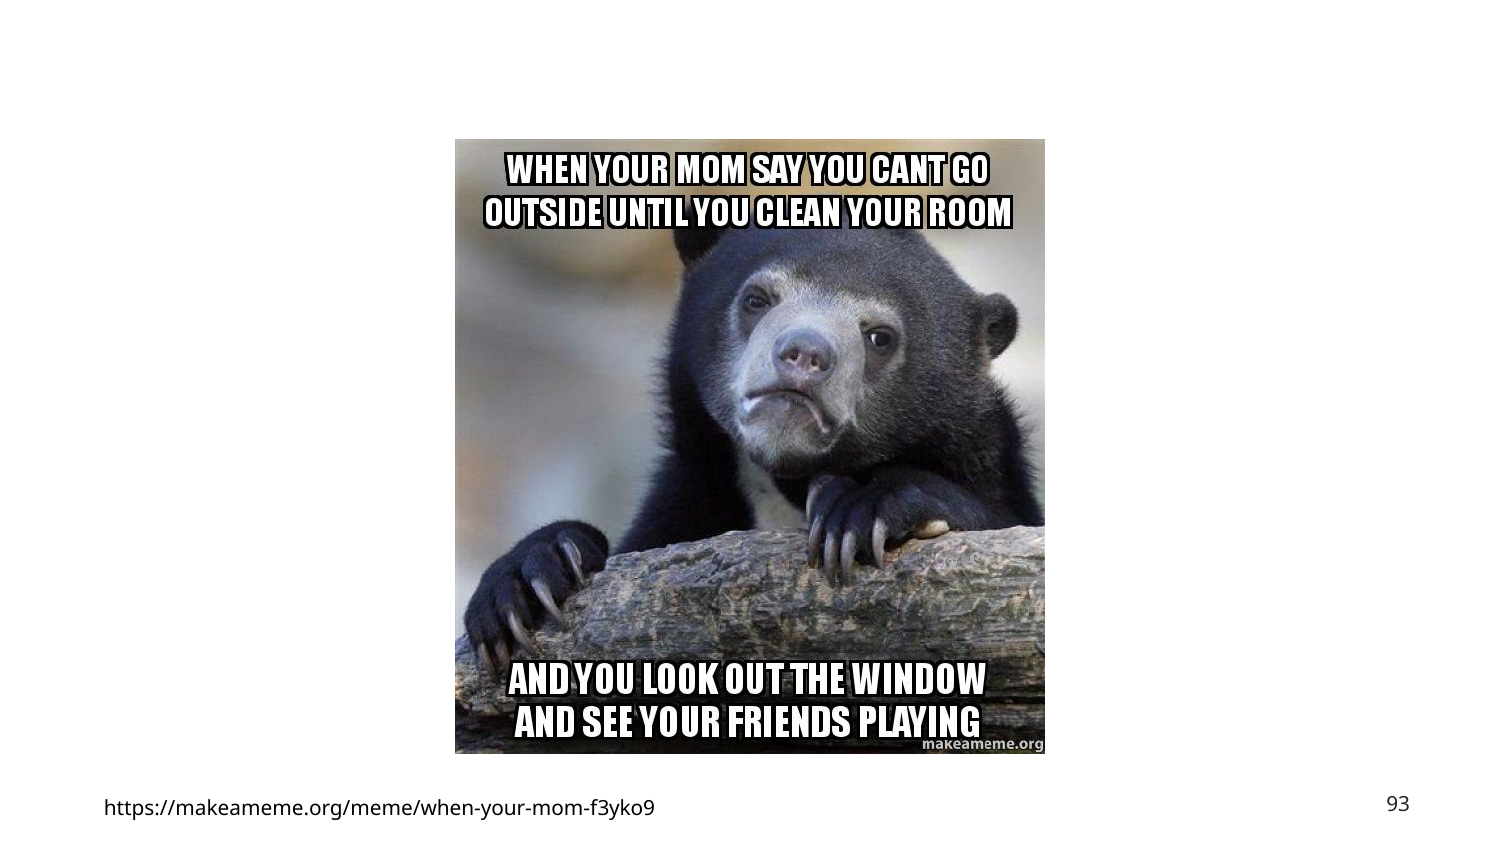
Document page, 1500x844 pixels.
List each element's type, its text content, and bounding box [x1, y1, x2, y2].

slide_number 93 [1074, 782, 1425, 827]
picture [455, 139, 1045, 754]
text_box https://makeameme.org/meme/when-your-mom-f3yko9 [88, 781, 705, 832]
